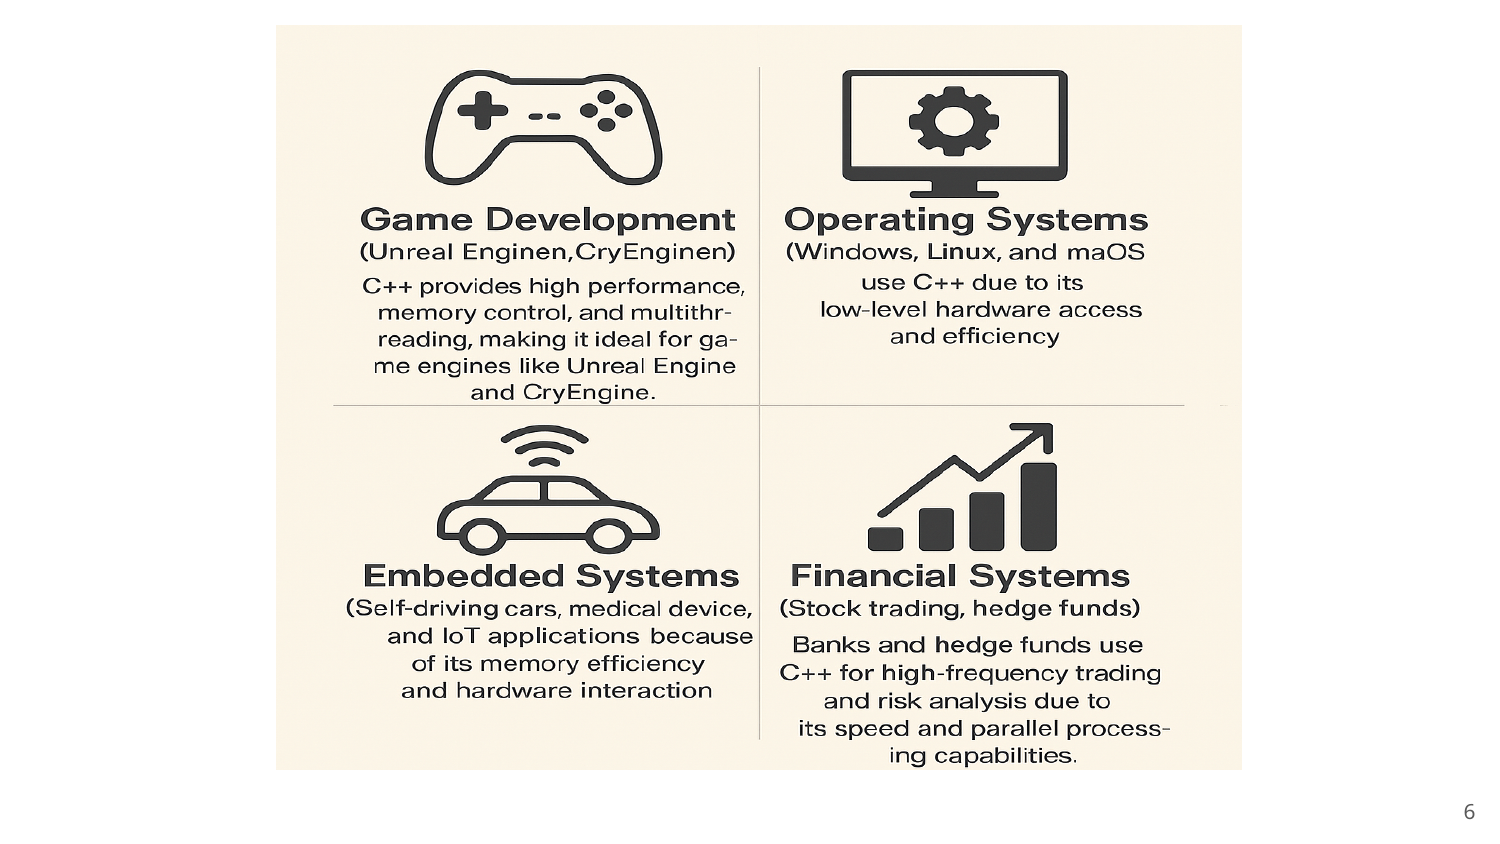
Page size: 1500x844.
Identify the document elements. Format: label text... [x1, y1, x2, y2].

picture [276, 25, 1243, 770]
slide_number ‹#› [1400, 779, 1491, 844]
